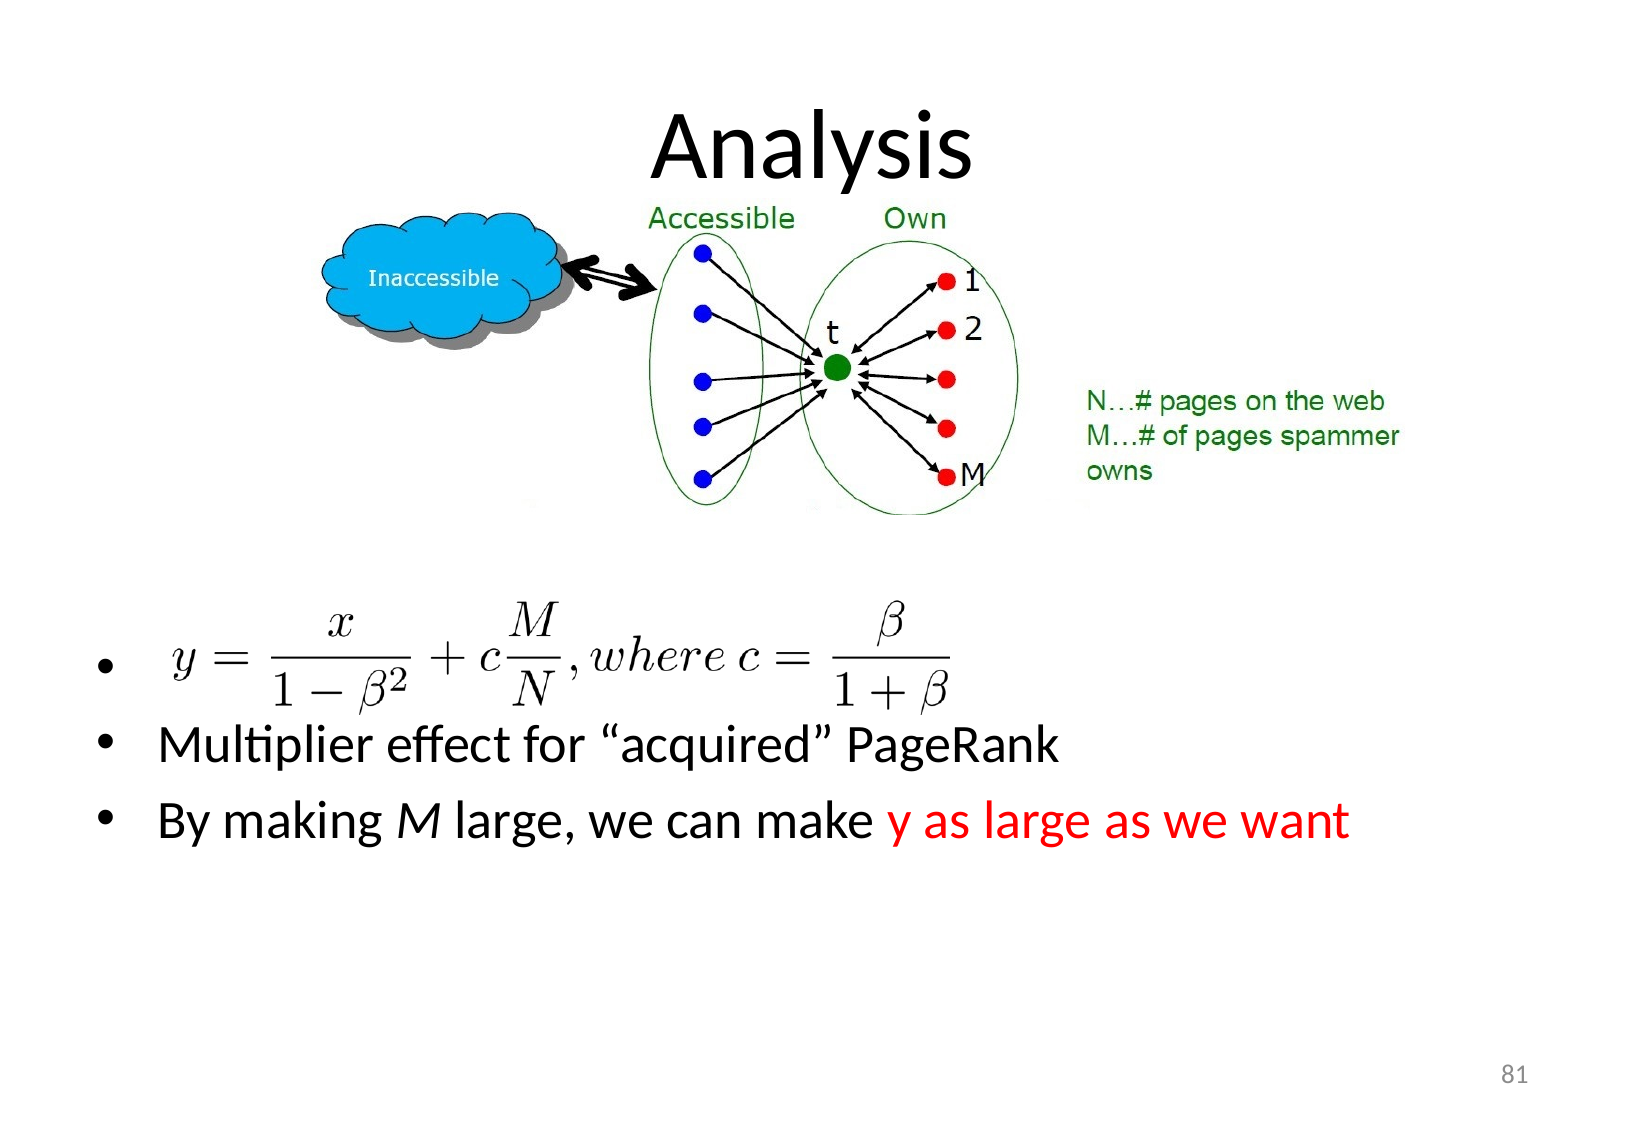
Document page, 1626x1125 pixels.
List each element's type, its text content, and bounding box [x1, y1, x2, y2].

picture [311, 197, 1411, 515]
title Analysis [80, 44, 1544, 233]
picture [172, 600, 950, 715]
list Multiplier effect for “acquired” PageRank By making M large, we can make y as large as we want [80, 549, 1544, 1042]
slide_number 81 [1164, 1042, 1544, 1103]
